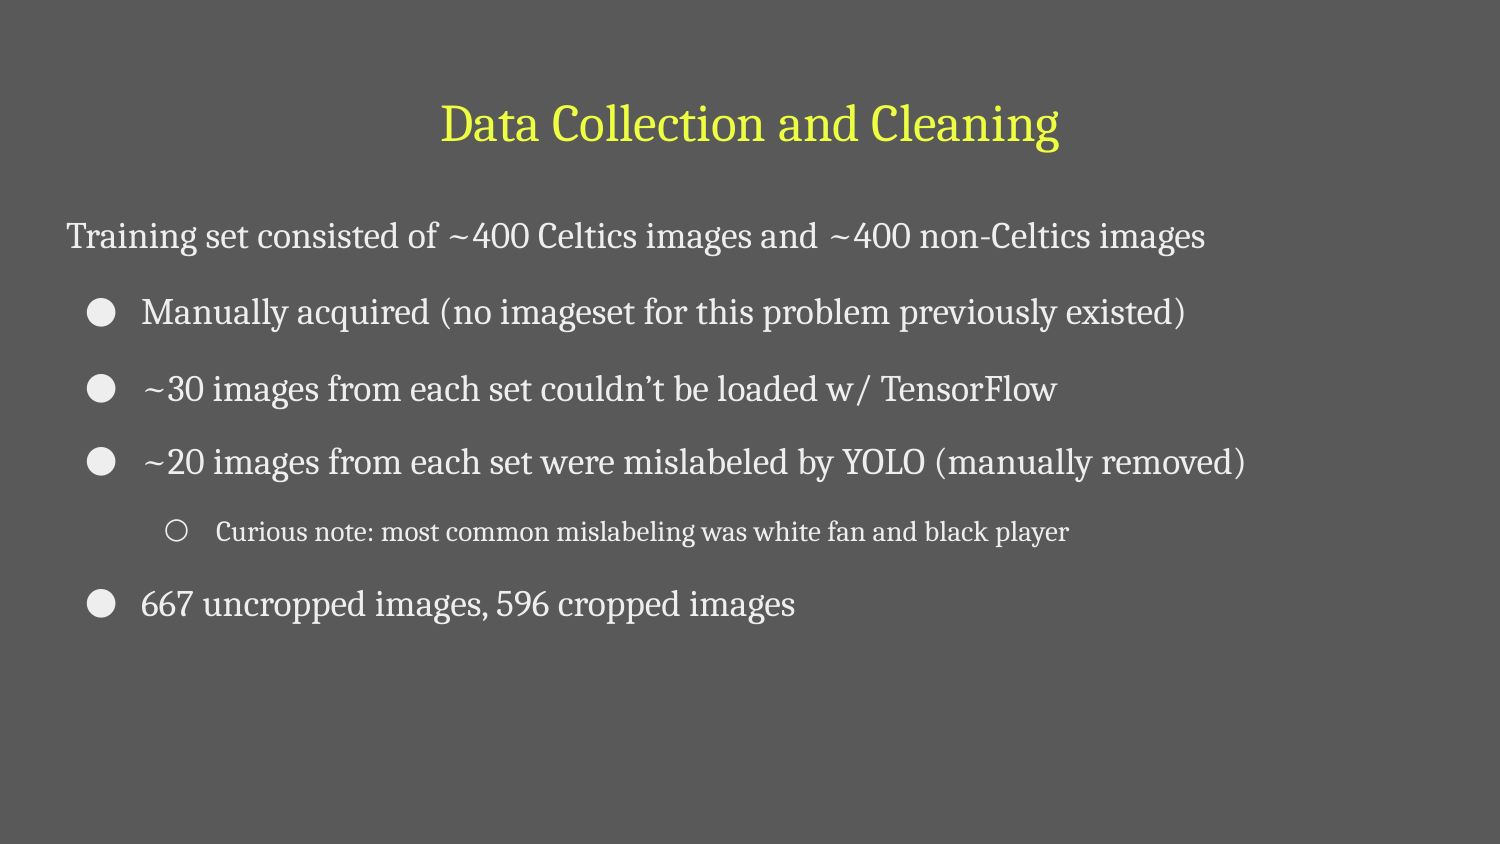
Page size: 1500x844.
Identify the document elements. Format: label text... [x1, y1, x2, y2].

list Training set consisted of ~400 Celtics images and ~400 non-Celtics images Manually acquired (no imageset for this problem previously existed) ~30 images from each set couldn’t be loaded w/ TensorFlow ~20 images from each set were mislabeled by YOLO (manually removed) Curious note: most common mislabeling was white fan and black player 667 uncropped images, 596 cropped images [51, 189, 1449, 750]
title Data Collection and Cleaning [51, 72, 1449, 167]
